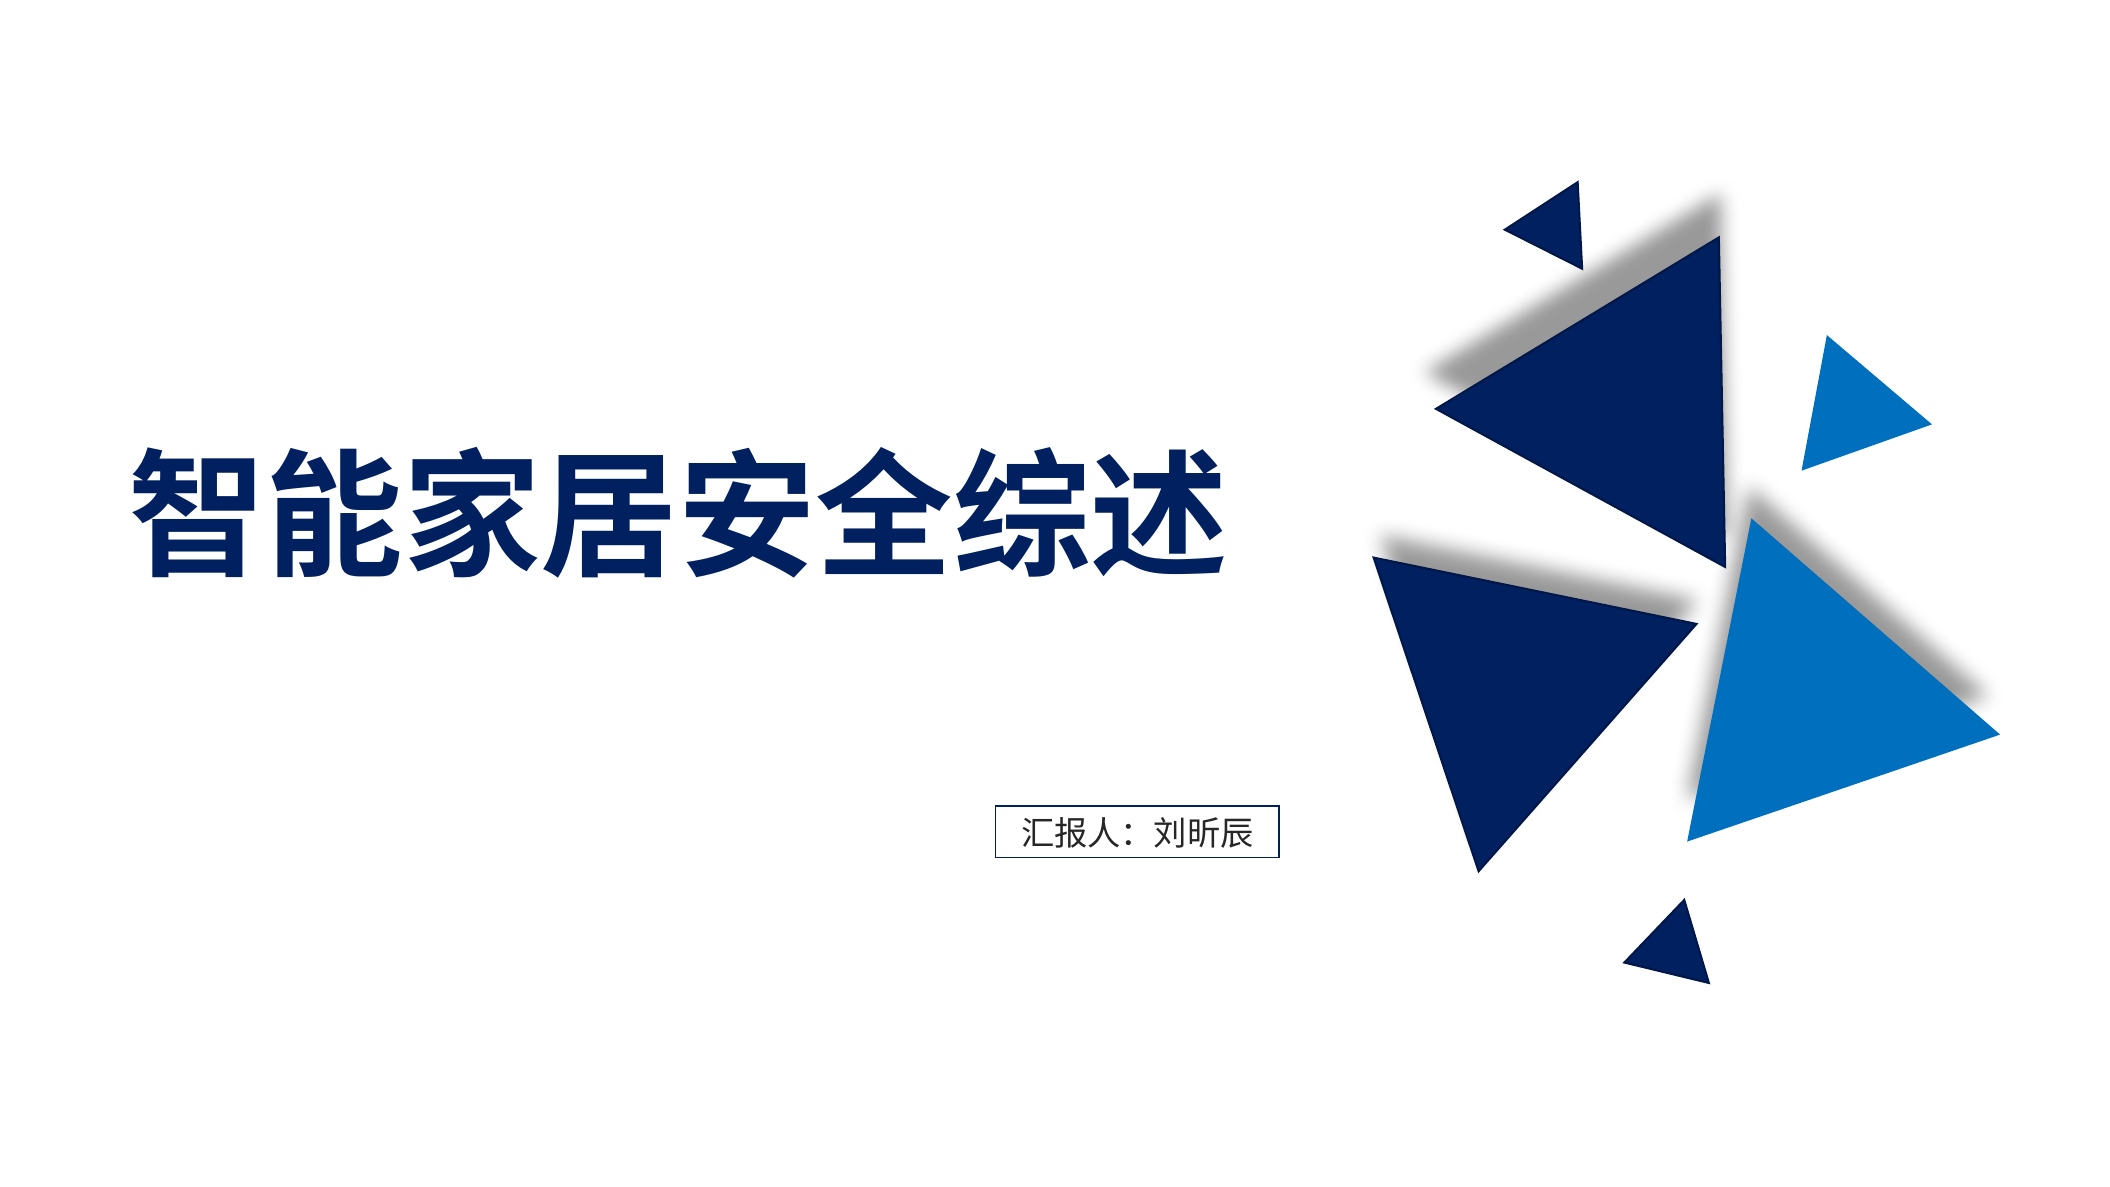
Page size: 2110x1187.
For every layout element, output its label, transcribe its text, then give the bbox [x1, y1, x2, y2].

text_box [1622, 897, 1711, 985]
text_box 智能家居安全综述 [128, 427, 1310, 593]
text_box 汇报人：刘昕辰 [995, 805, 1280, 858]
text_box [1372, 556, 1699, 874]
text_box [1800, 333, 1935, 473]
text_box [1502, 180, 1584, 271]
text_box [1433, 235, 1727, 569]
text_box [1685, 516, 2003, 844]
